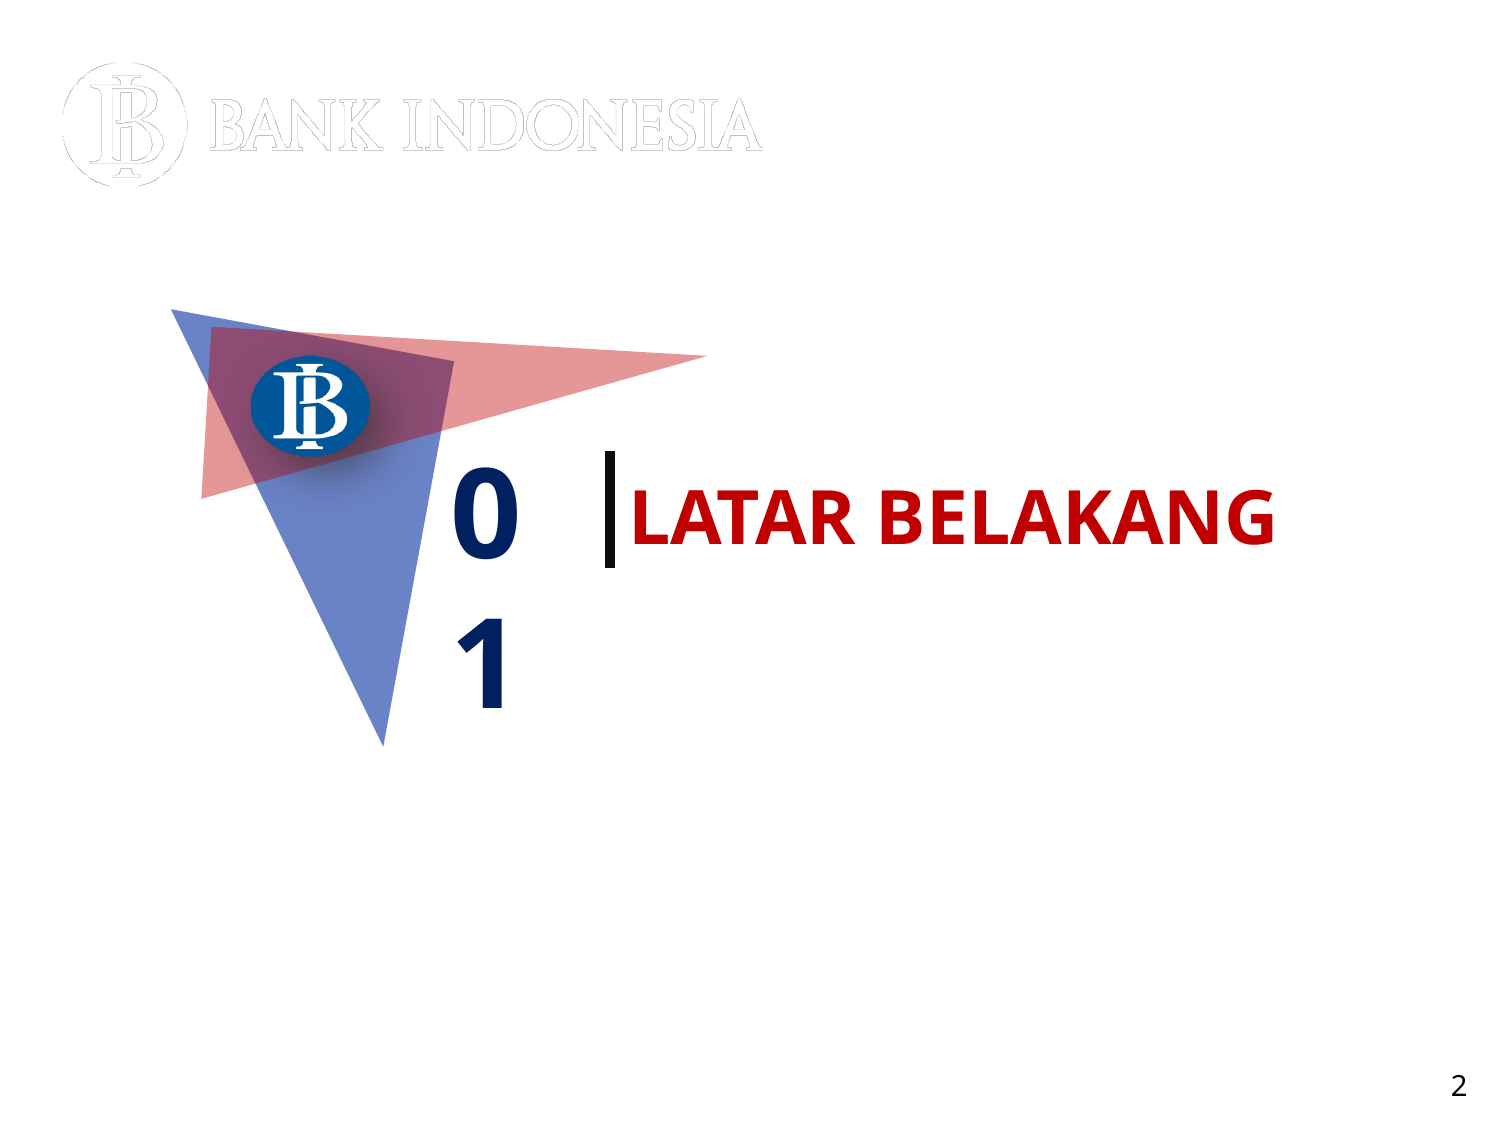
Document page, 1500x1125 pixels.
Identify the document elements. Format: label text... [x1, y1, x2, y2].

text_box [168, 307, 285, 385]
text_box [199, 324, 710, 501]
text_box LATAR BELAKANG [621, 462, 1430, 568]
slide_number 2 [1124, 1058, 1476, 1111]
picture [62, 62, 763, 187]
text_box 01 [435, 426, 607, 742]
text_box [262, 436, 435, 749]
picture [247, 352, 373, 459]
